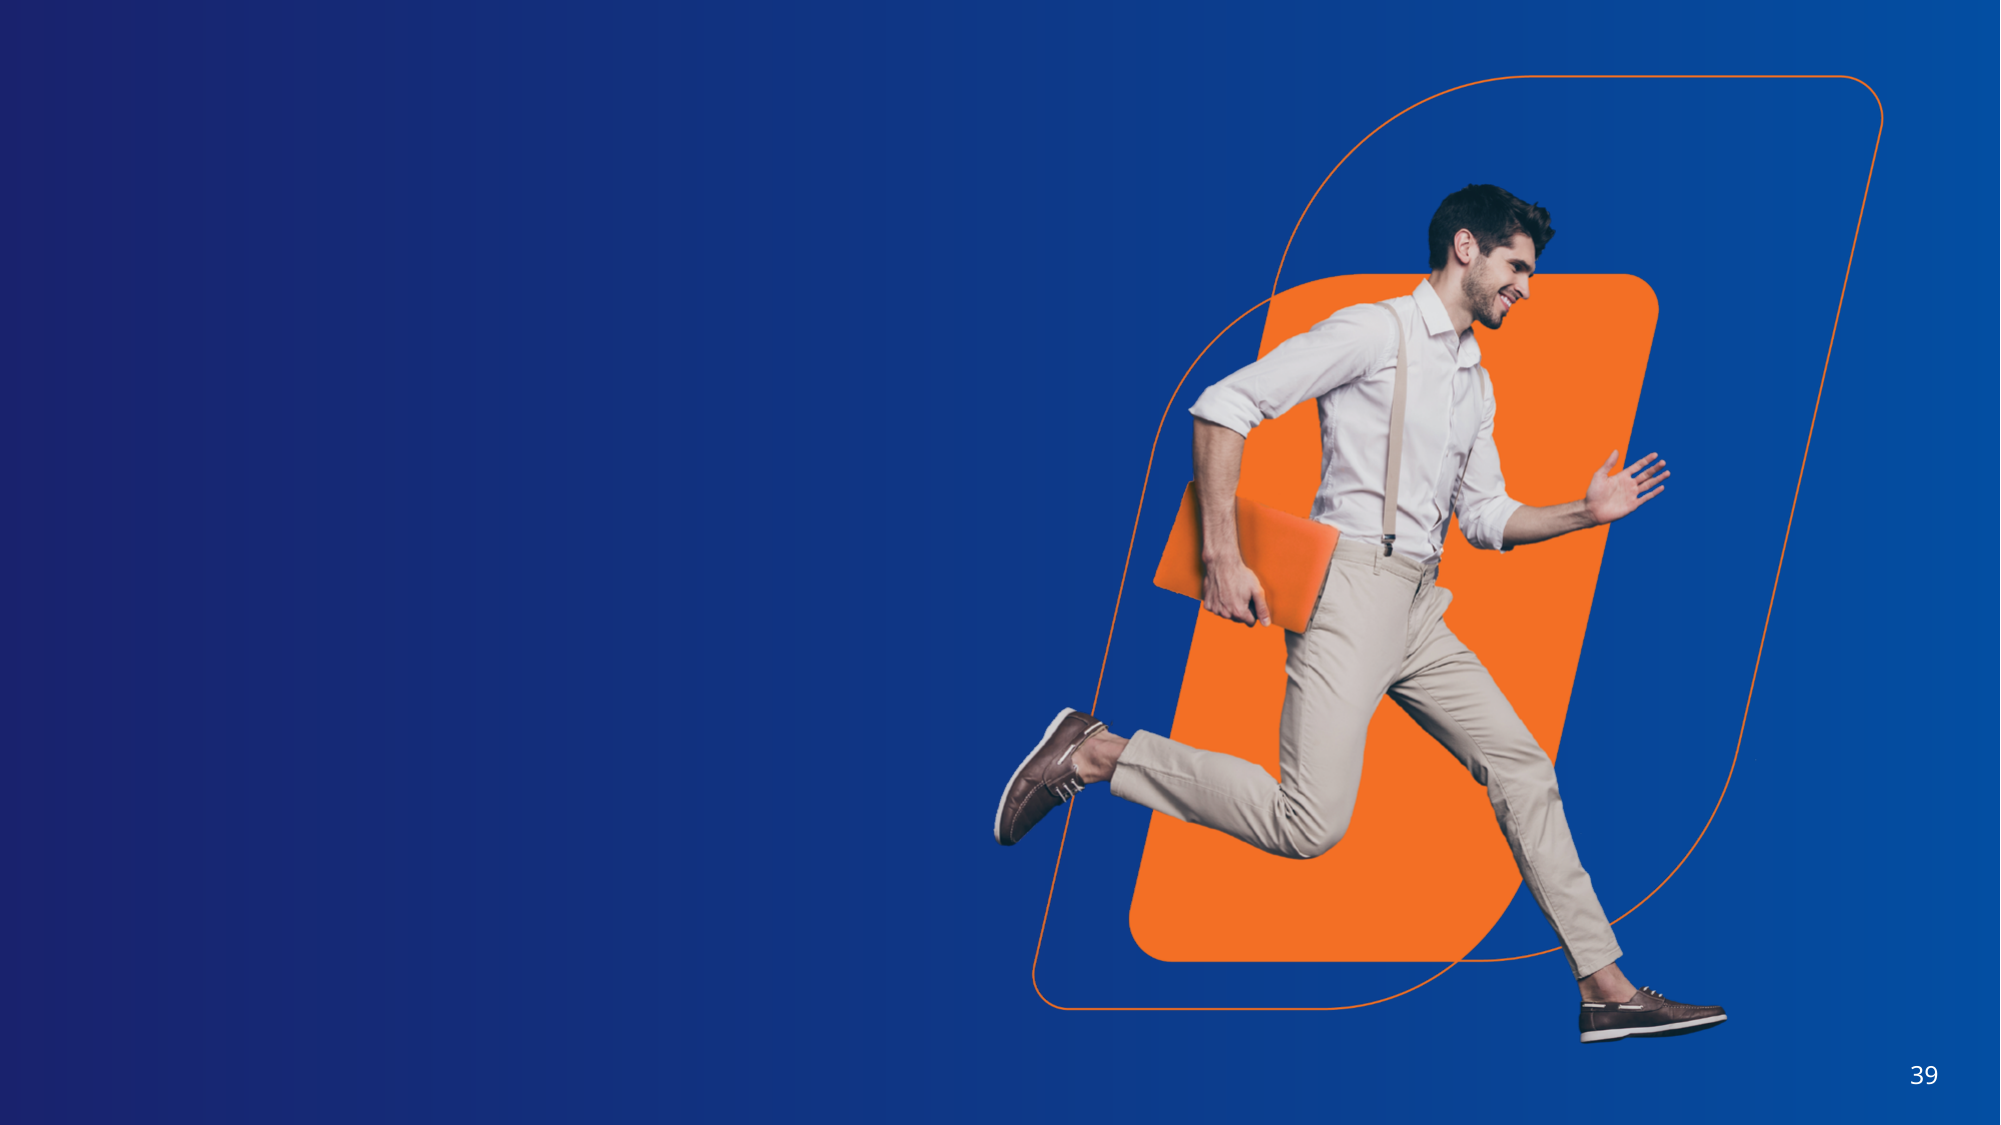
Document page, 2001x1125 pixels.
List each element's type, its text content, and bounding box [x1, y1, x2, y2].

slide_number 39 [1855, 1052, 1954, 1094]
picture [302, 31, 2001, 1094]
